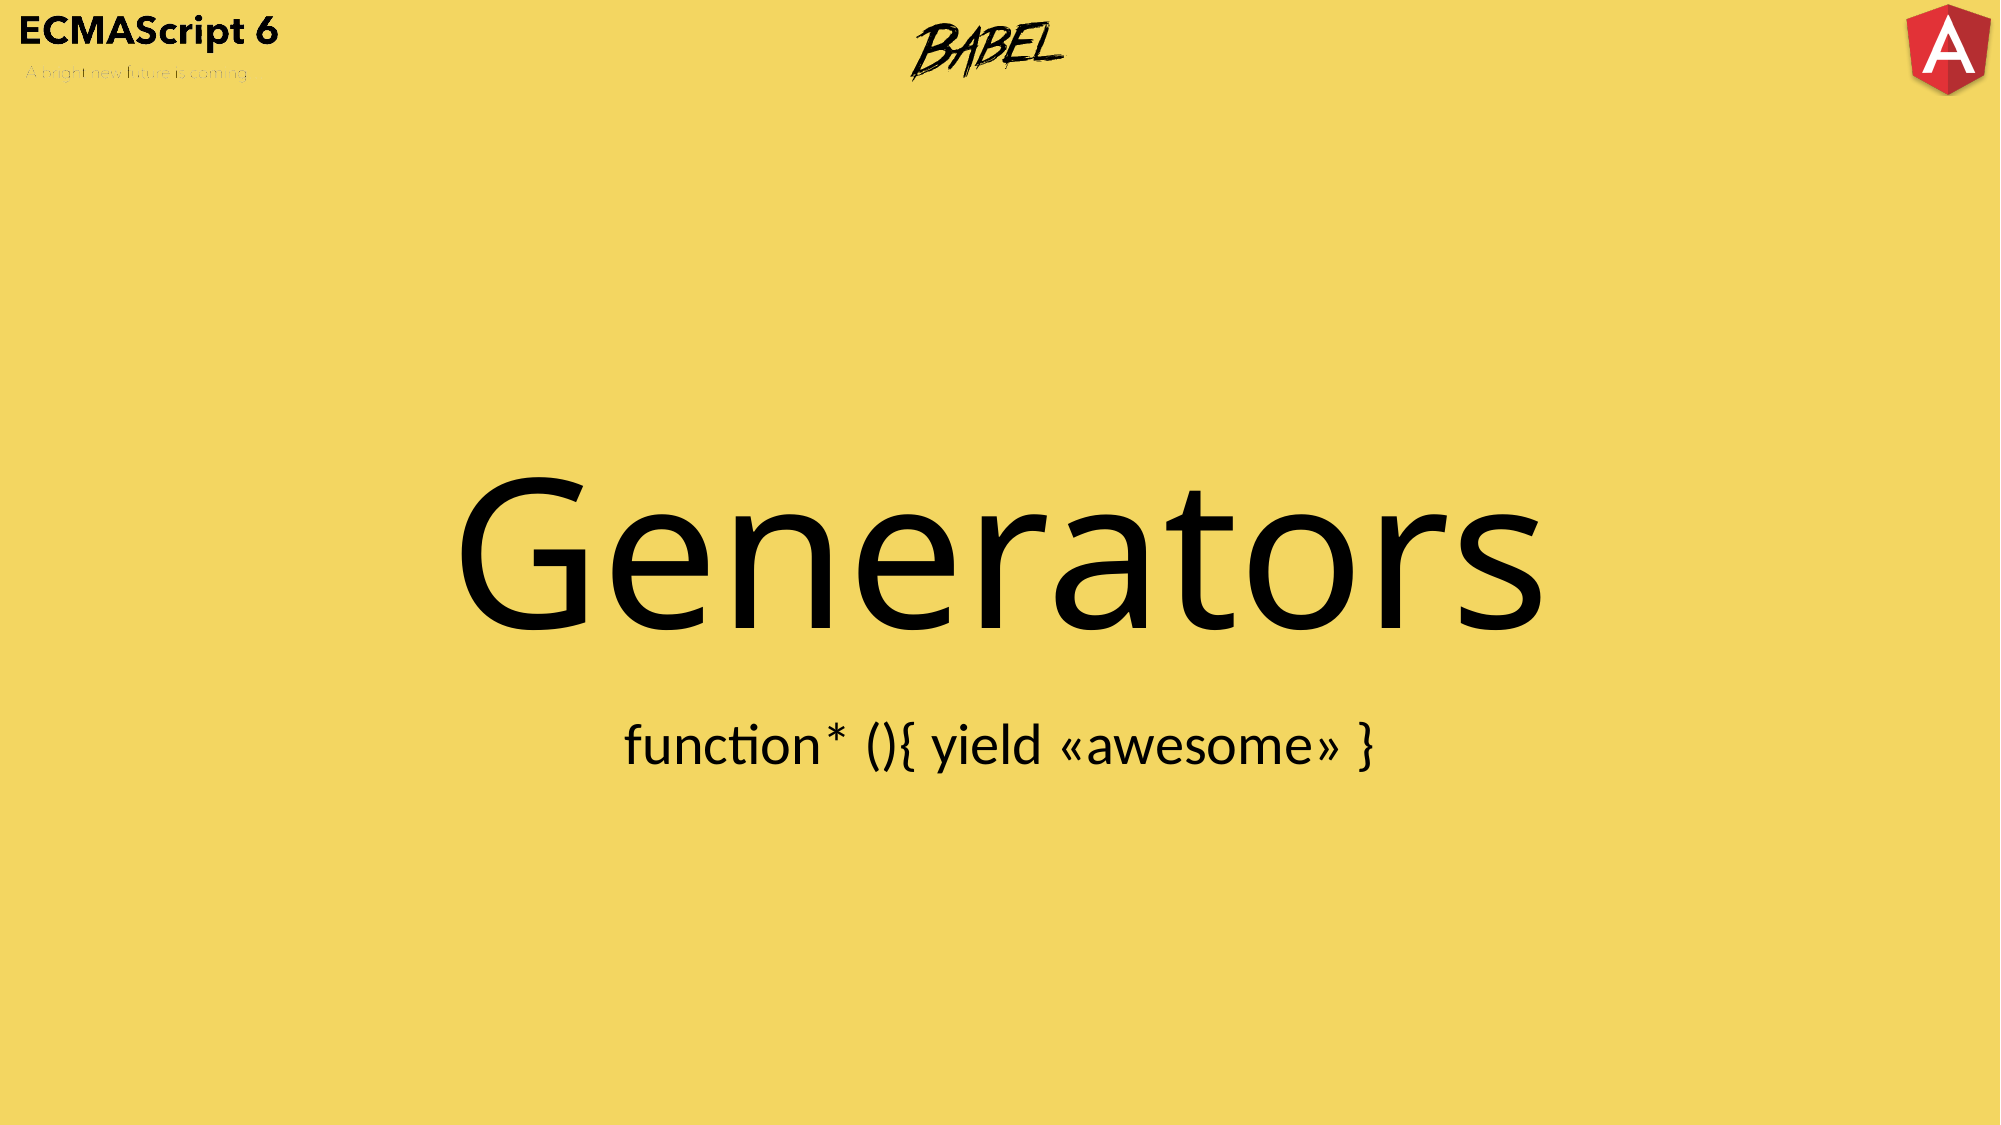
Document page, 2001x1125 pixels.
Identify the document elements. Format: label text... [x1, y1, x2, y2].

picture [1902, 0, 1995, 96]
list function* (){ yield «awesome» } [90, 707, 1910, 788]
picture [0, 0, 353, 96]
list Generators [90, 441, 1910, 689]
picture [885, 0, 1091, 96]
